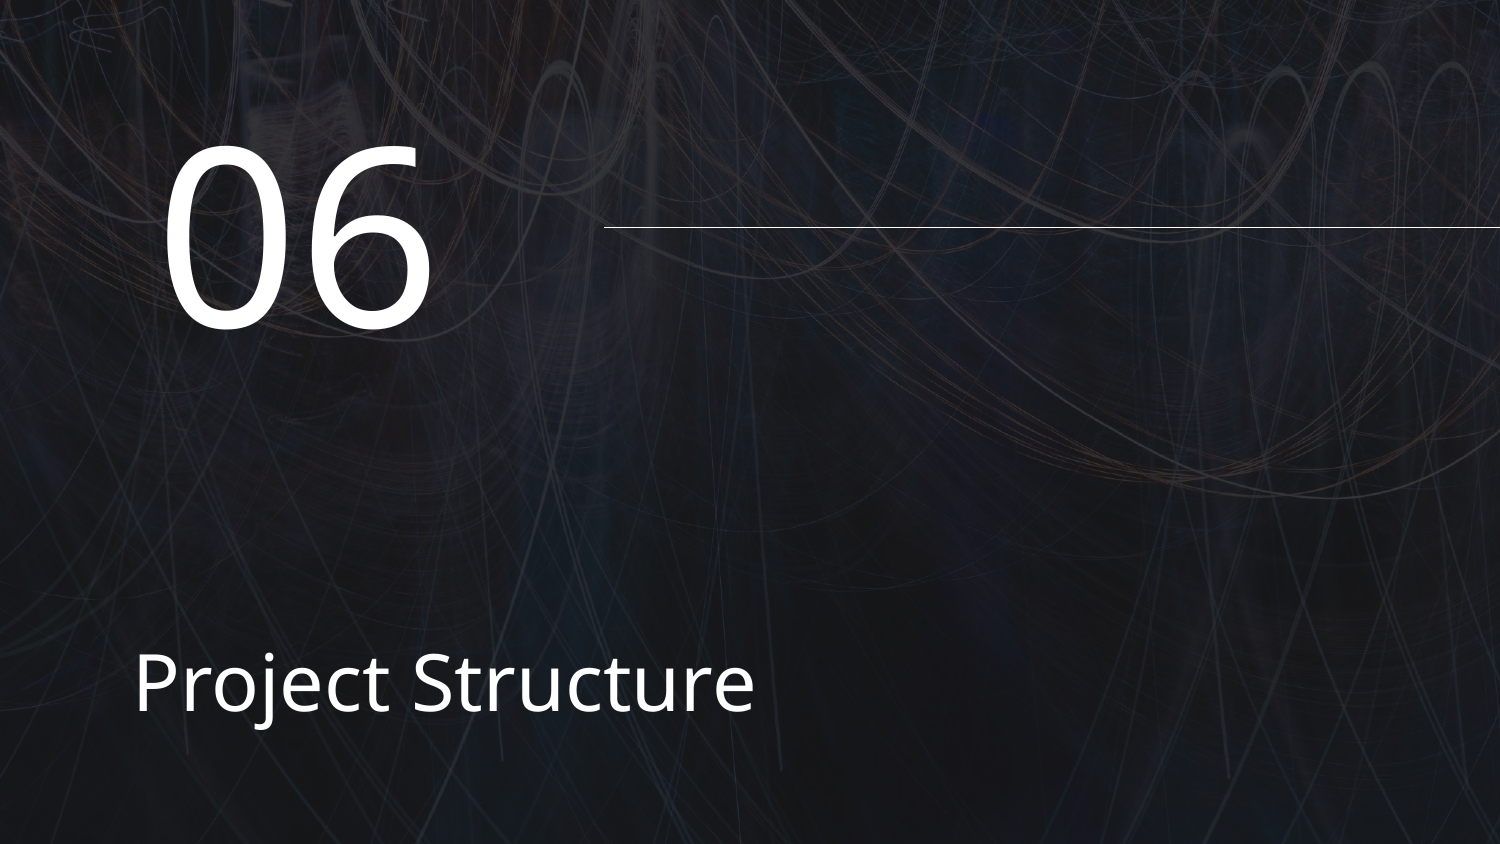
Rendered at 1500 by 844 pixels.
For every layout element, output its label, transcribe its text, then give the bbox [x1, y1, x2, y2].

title 06 [116, 88, 479, 367]
title Project Structure [116, 604, 963, 756]
